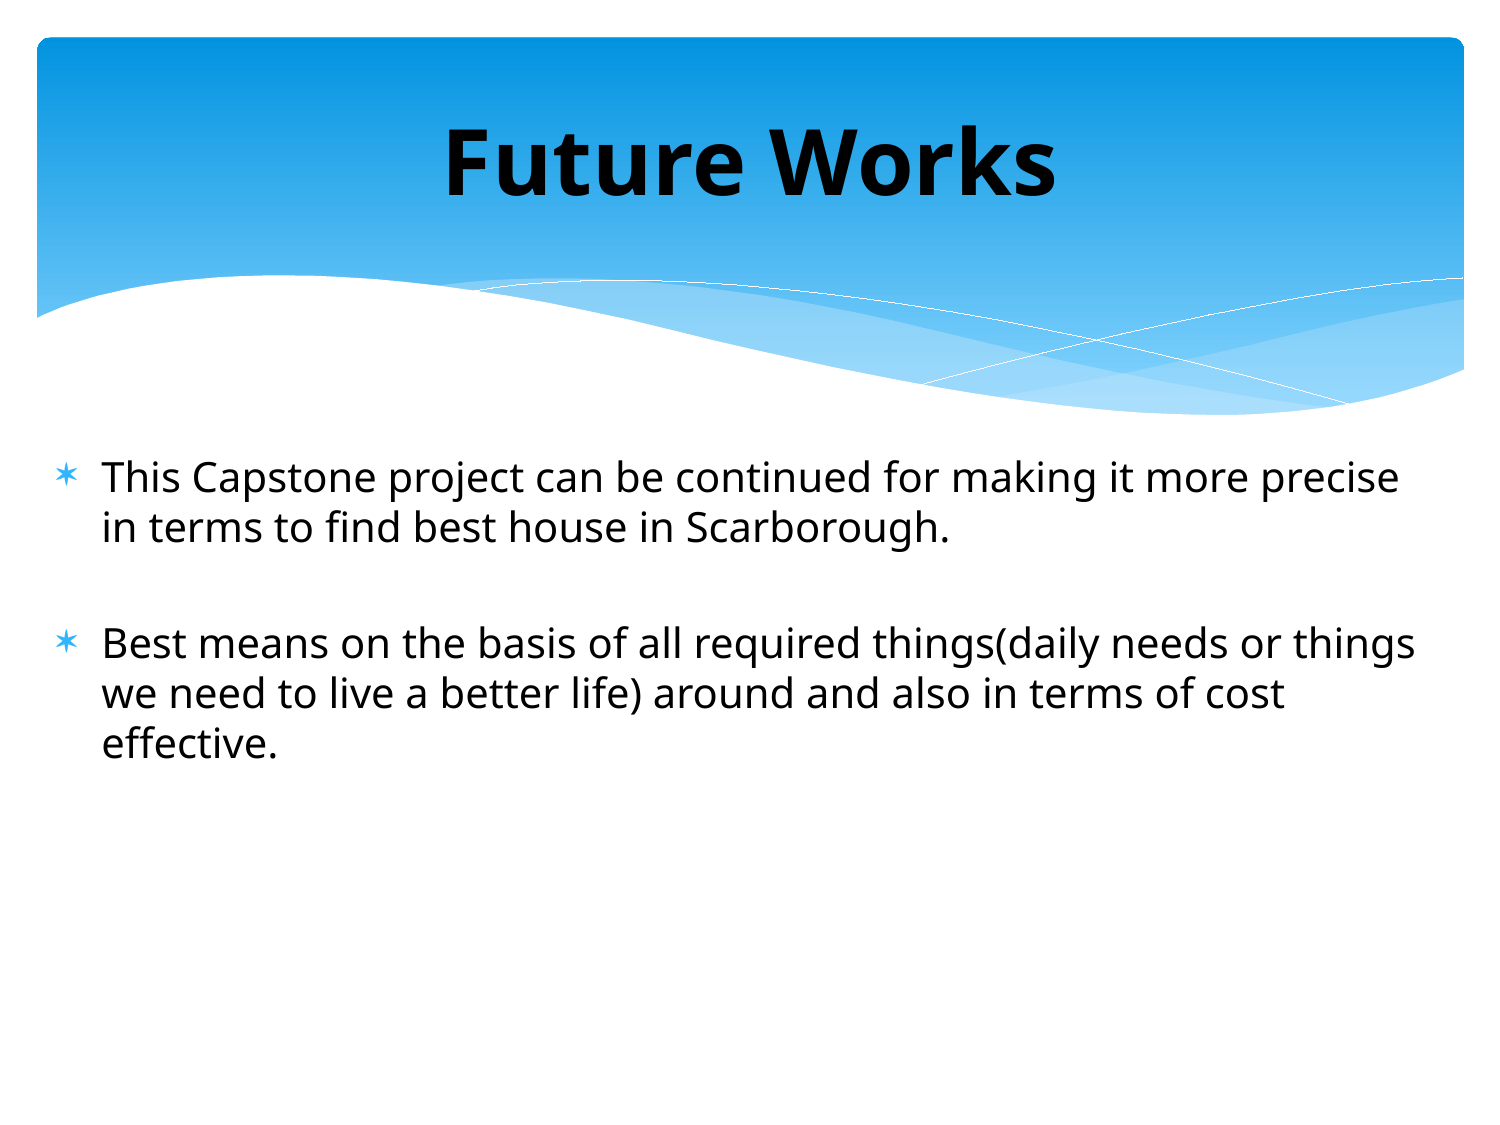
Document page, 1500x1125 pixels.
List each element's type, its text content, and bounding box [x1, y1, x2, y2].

title Future Works [75, 55, 1425, 261]
list This Capstone project can be continued for making it more precise in terms to find best house in Scarborough. Best means on the basis of all required things(daily needs or things we need to live a better life) around and also in terms of cost effective. [41, 326, 1459, 1059]
